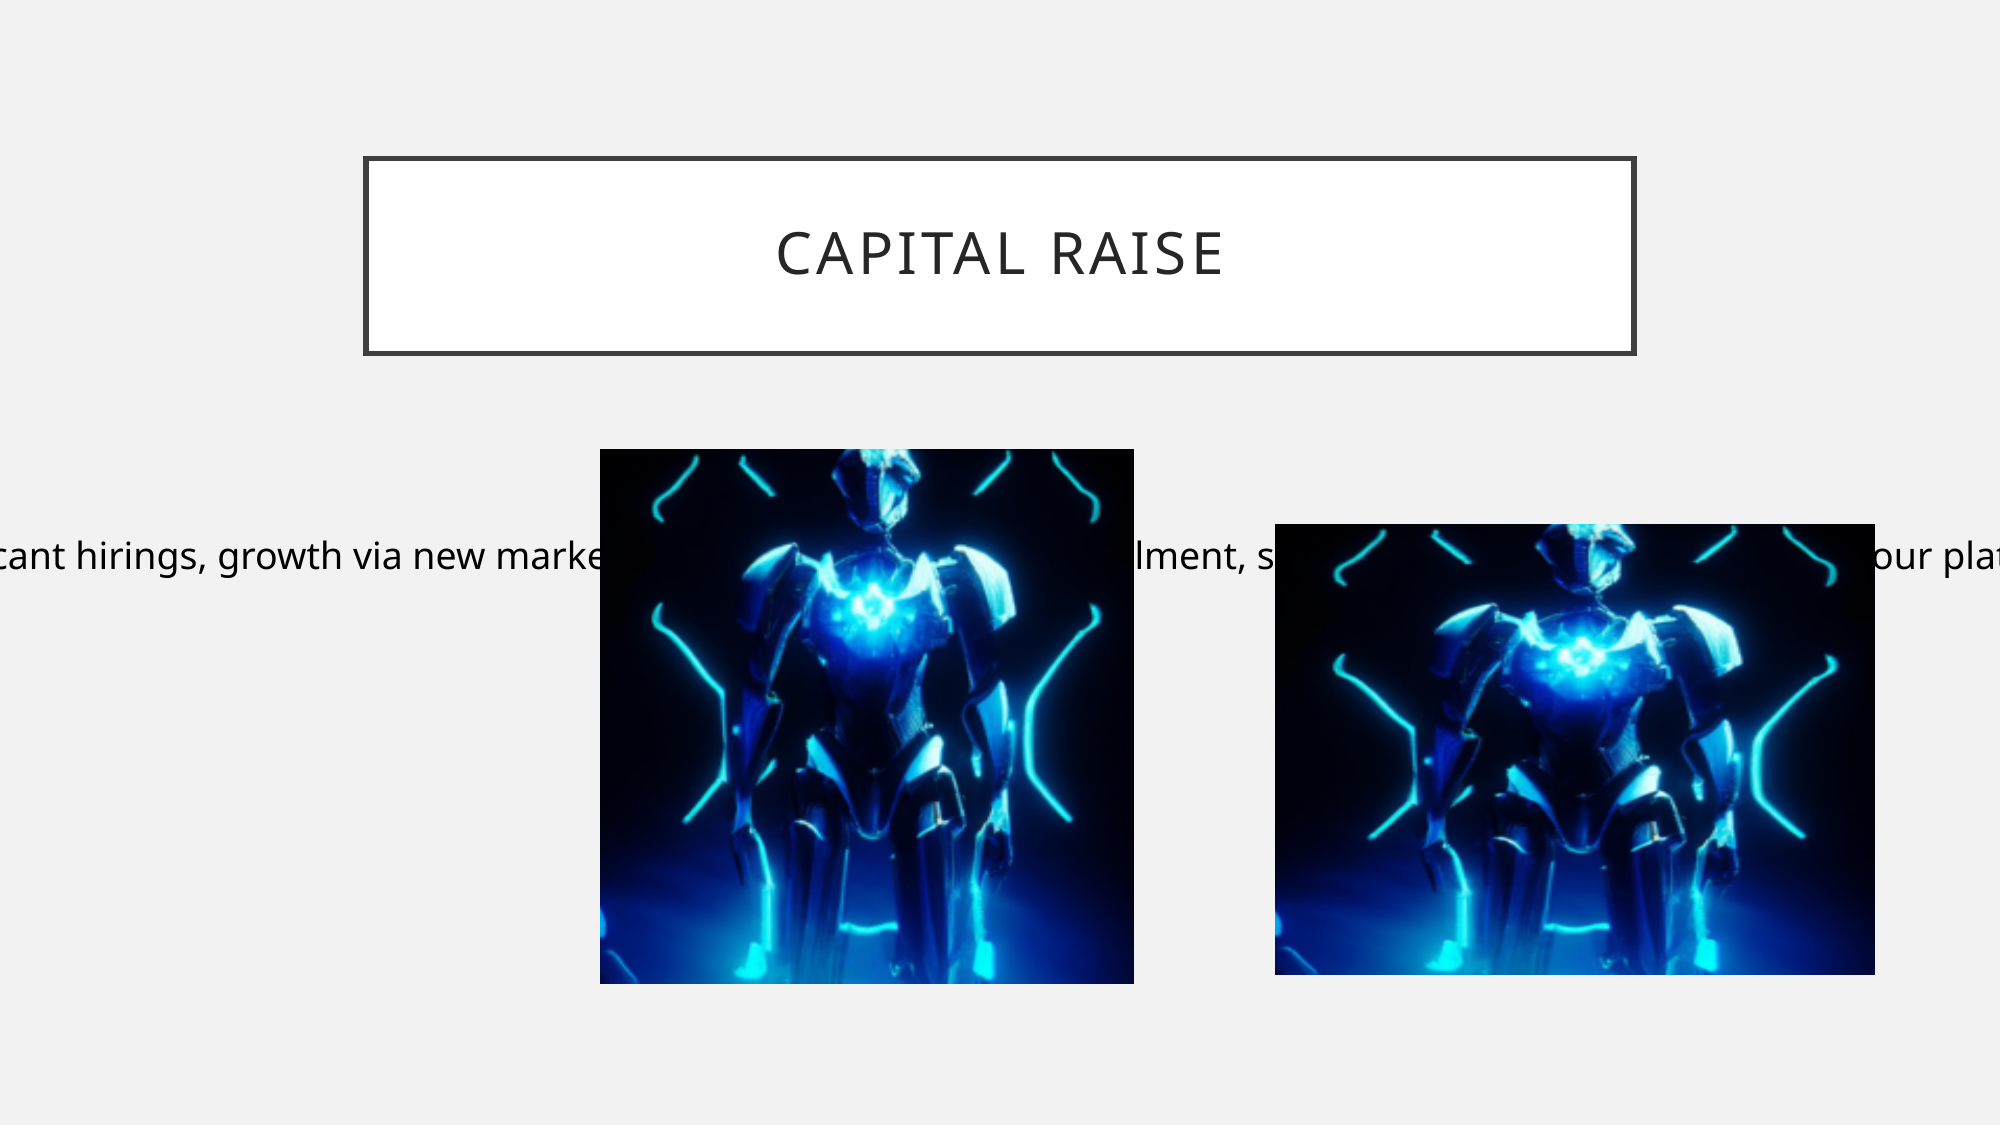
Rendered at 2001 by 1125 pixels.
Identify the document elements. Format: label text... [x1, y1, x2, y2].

text_box We are currently raising $3,500,000 in our Seed round. The funds will be used for significant hirings, growth via new marketing channels, enterprise fulfillment, scaling audits, and the full build of our platform for a public launch. [1134, 524, 1274, 585]
picture [1274, 524, 1875, 975]
text_box We are currently raising $3,500,000 in our Seed round. The funds will be used for significant hirings, growth via new marketing channels, enterprise fulfillment, scaling audits, and the full build of our platform for a public launch. [0, 524, 599, 585]
title Capital Raise [363, 156, 1637, 356]
text_box We are currently raising $3,500,000 in our Seed round. The funds will be used for significant hirings, growth via new marketing channels, enterprise fulfillment, scaling audits, and the full build of our platform for a public launch. [1875, 524, 2000, 585]
picture [599, 449, 1134, 984]
